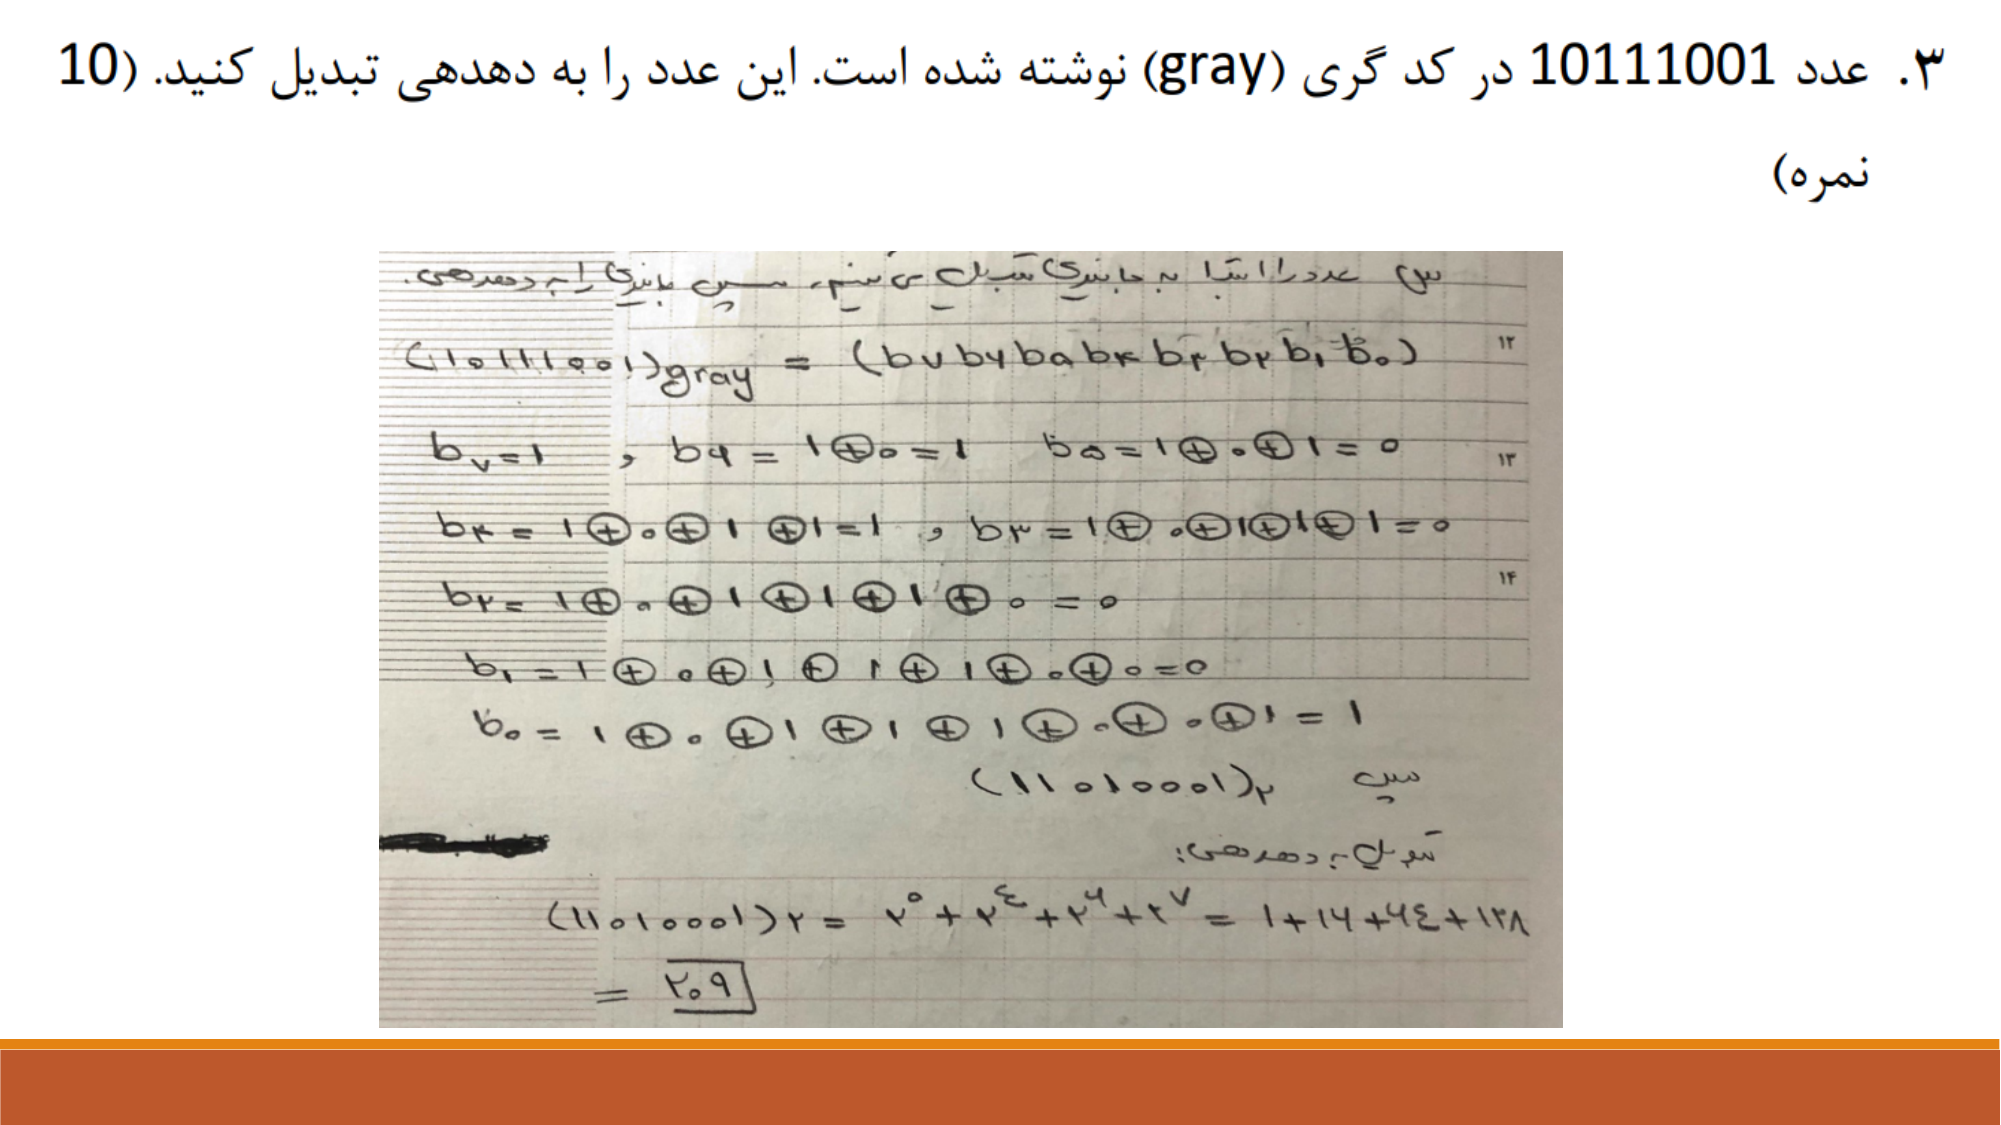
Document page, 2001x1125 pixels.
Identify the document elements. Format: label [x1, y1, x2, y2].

picture [31, 13, 1969, 233]
picture [379, 251, 1563, 1028]
